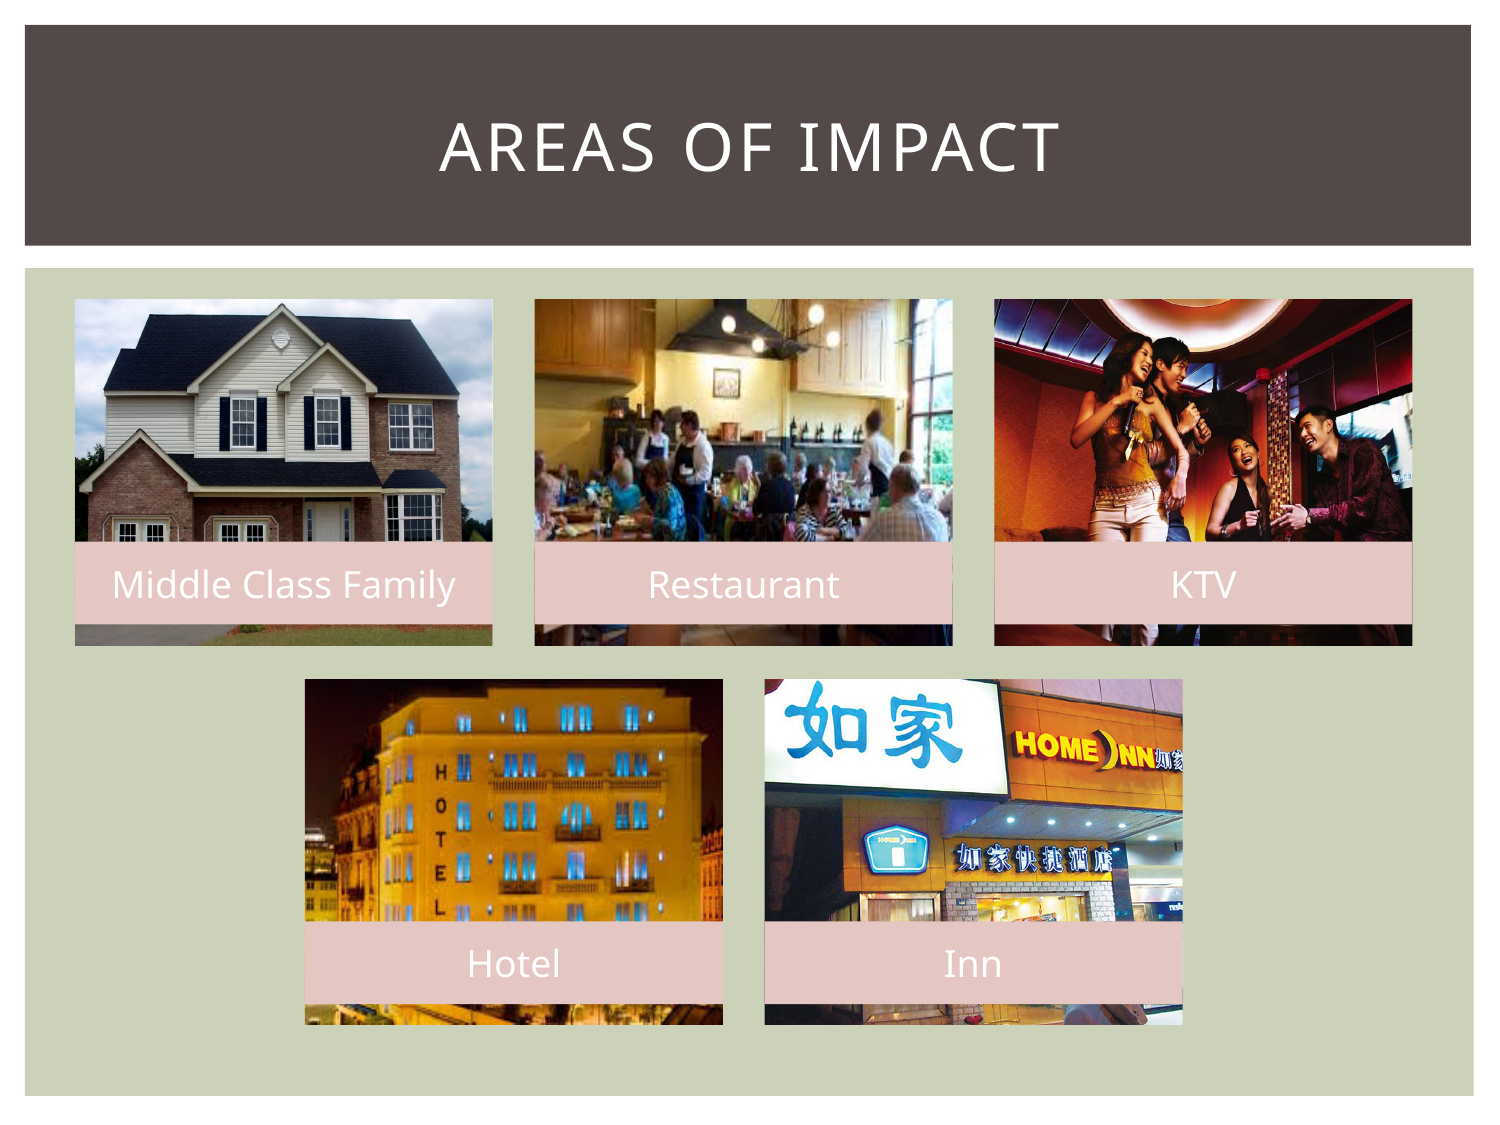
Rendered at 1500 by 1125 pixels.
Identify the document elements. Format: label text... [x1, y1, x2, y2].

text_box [74, 299, 1413, 1026]
title Areas of impact [62, 58, 1438, 232]
